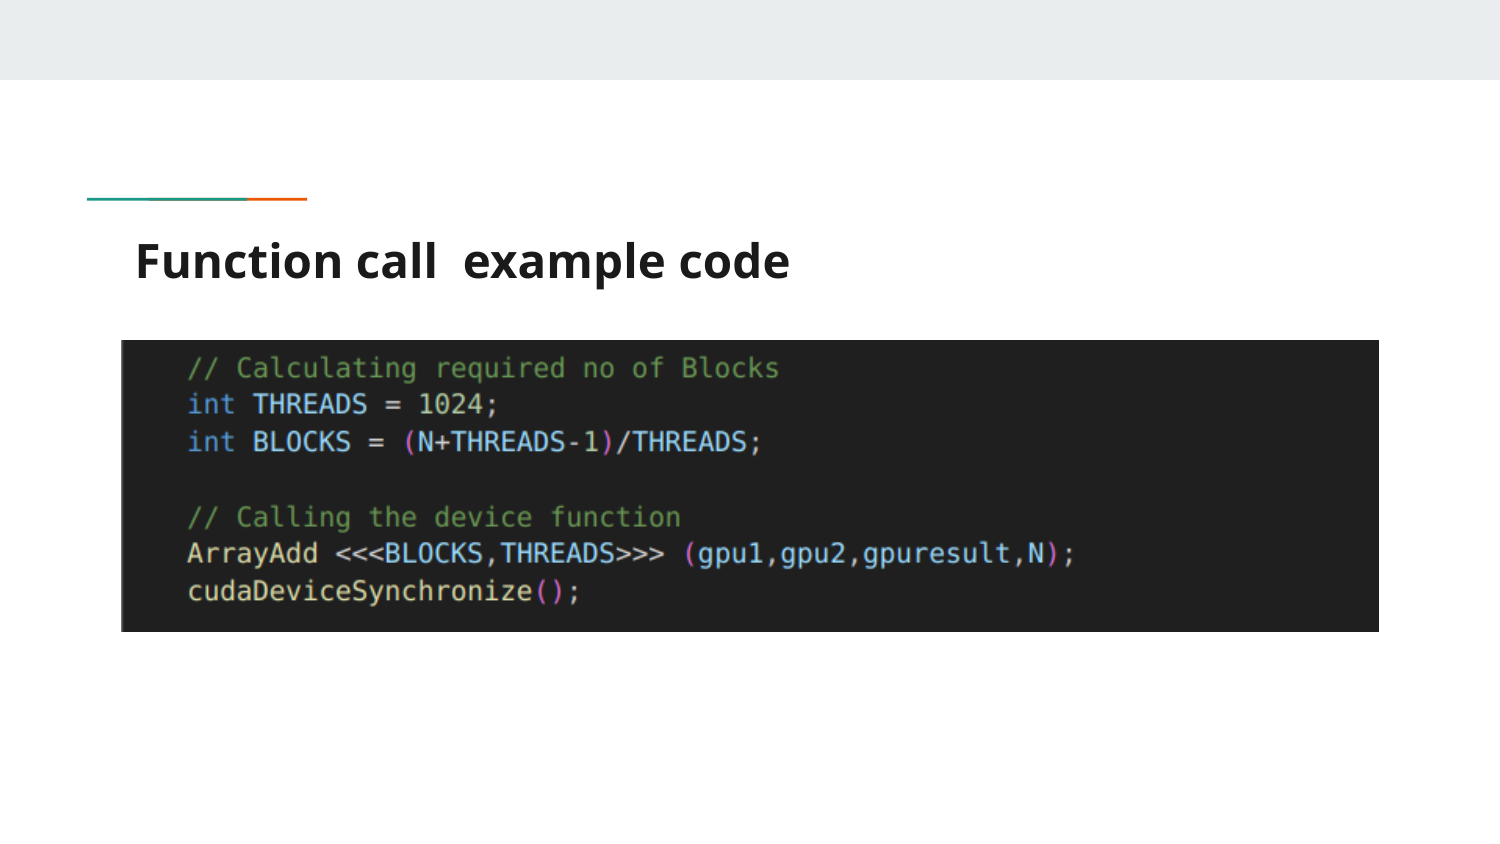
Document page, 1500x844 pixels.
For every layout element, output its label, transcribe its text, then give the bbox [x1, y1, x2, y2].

picture [121, 340, 1379, 632]
title Function call example code [119, 216, 1381, 305]
